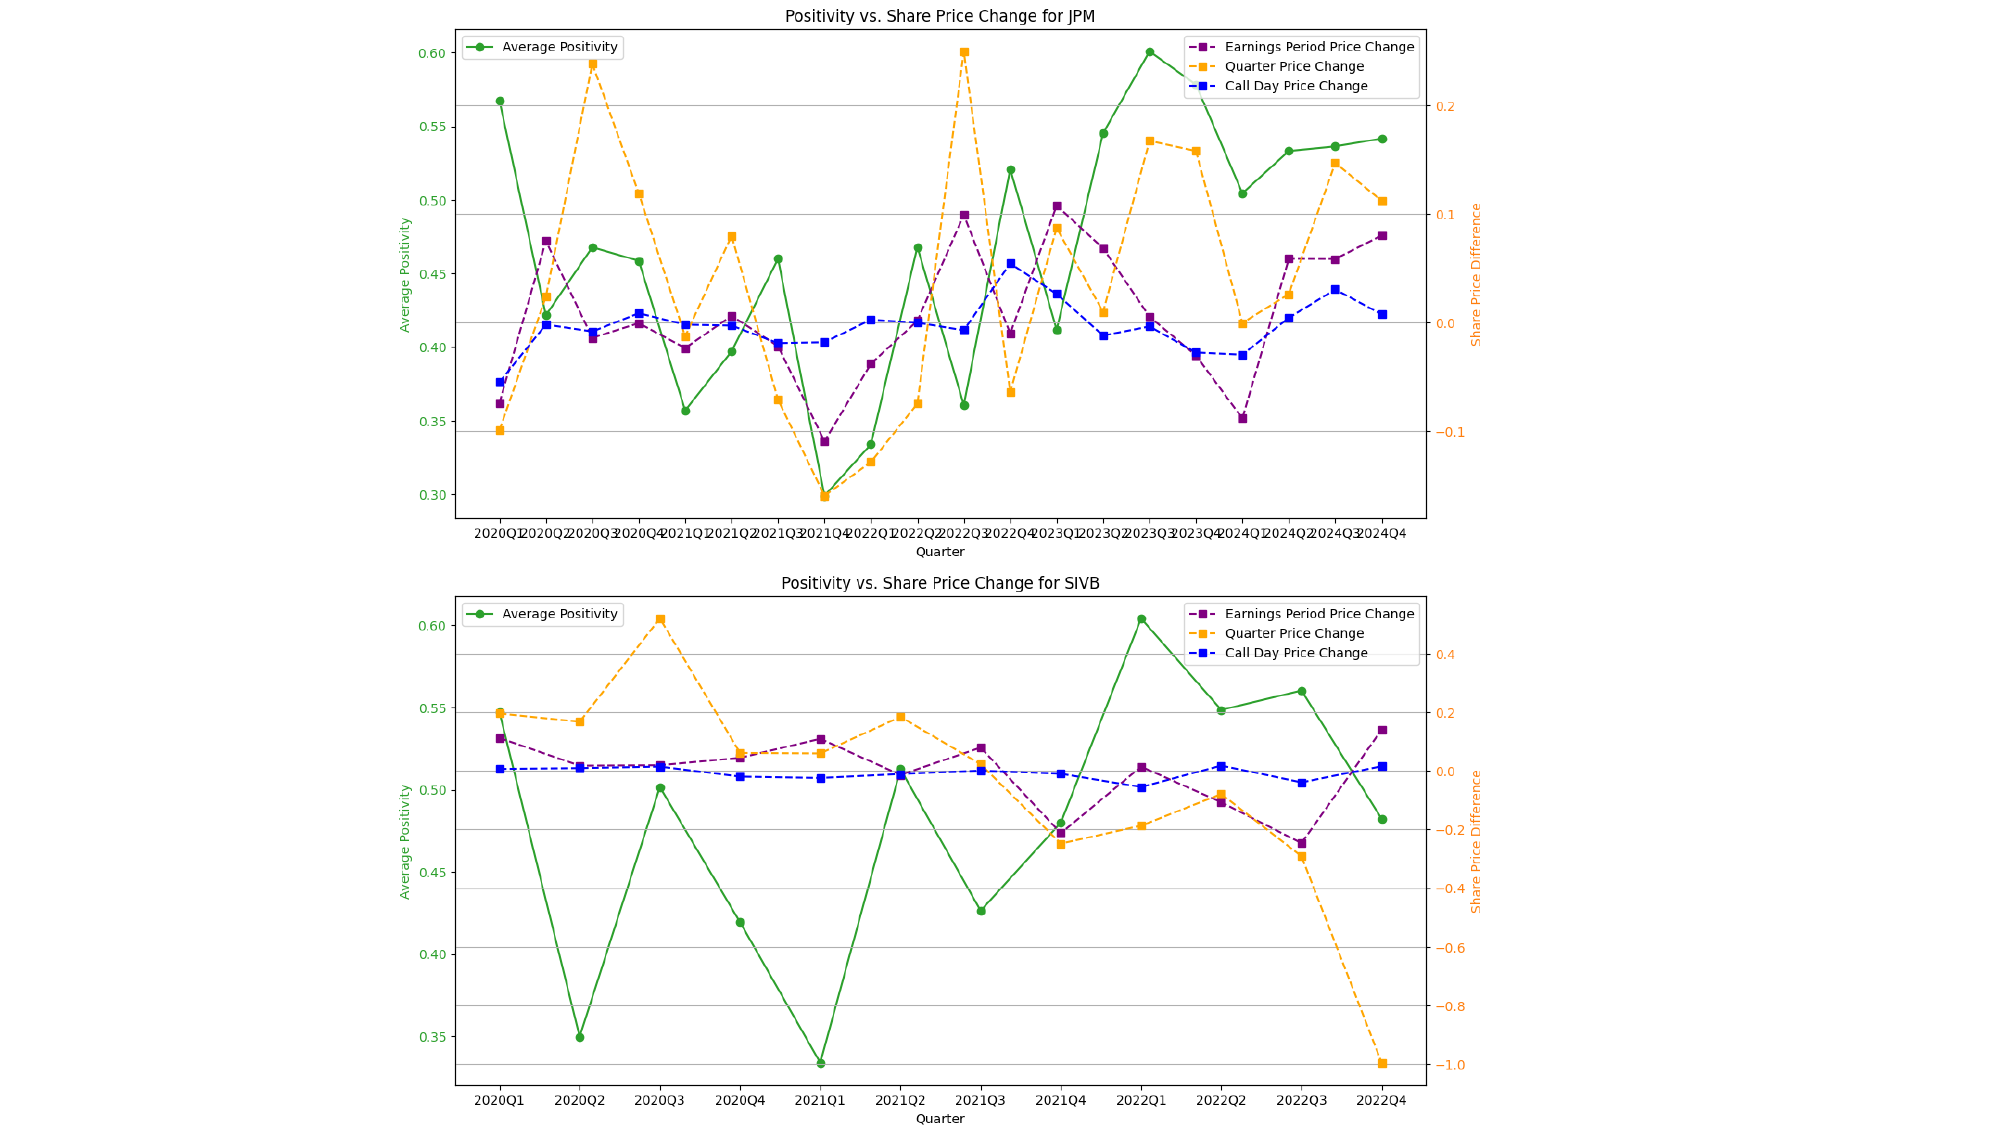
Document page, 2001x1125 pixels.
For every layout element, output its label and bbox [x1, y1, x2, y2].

picture [390, 0, 1493, 1125]
